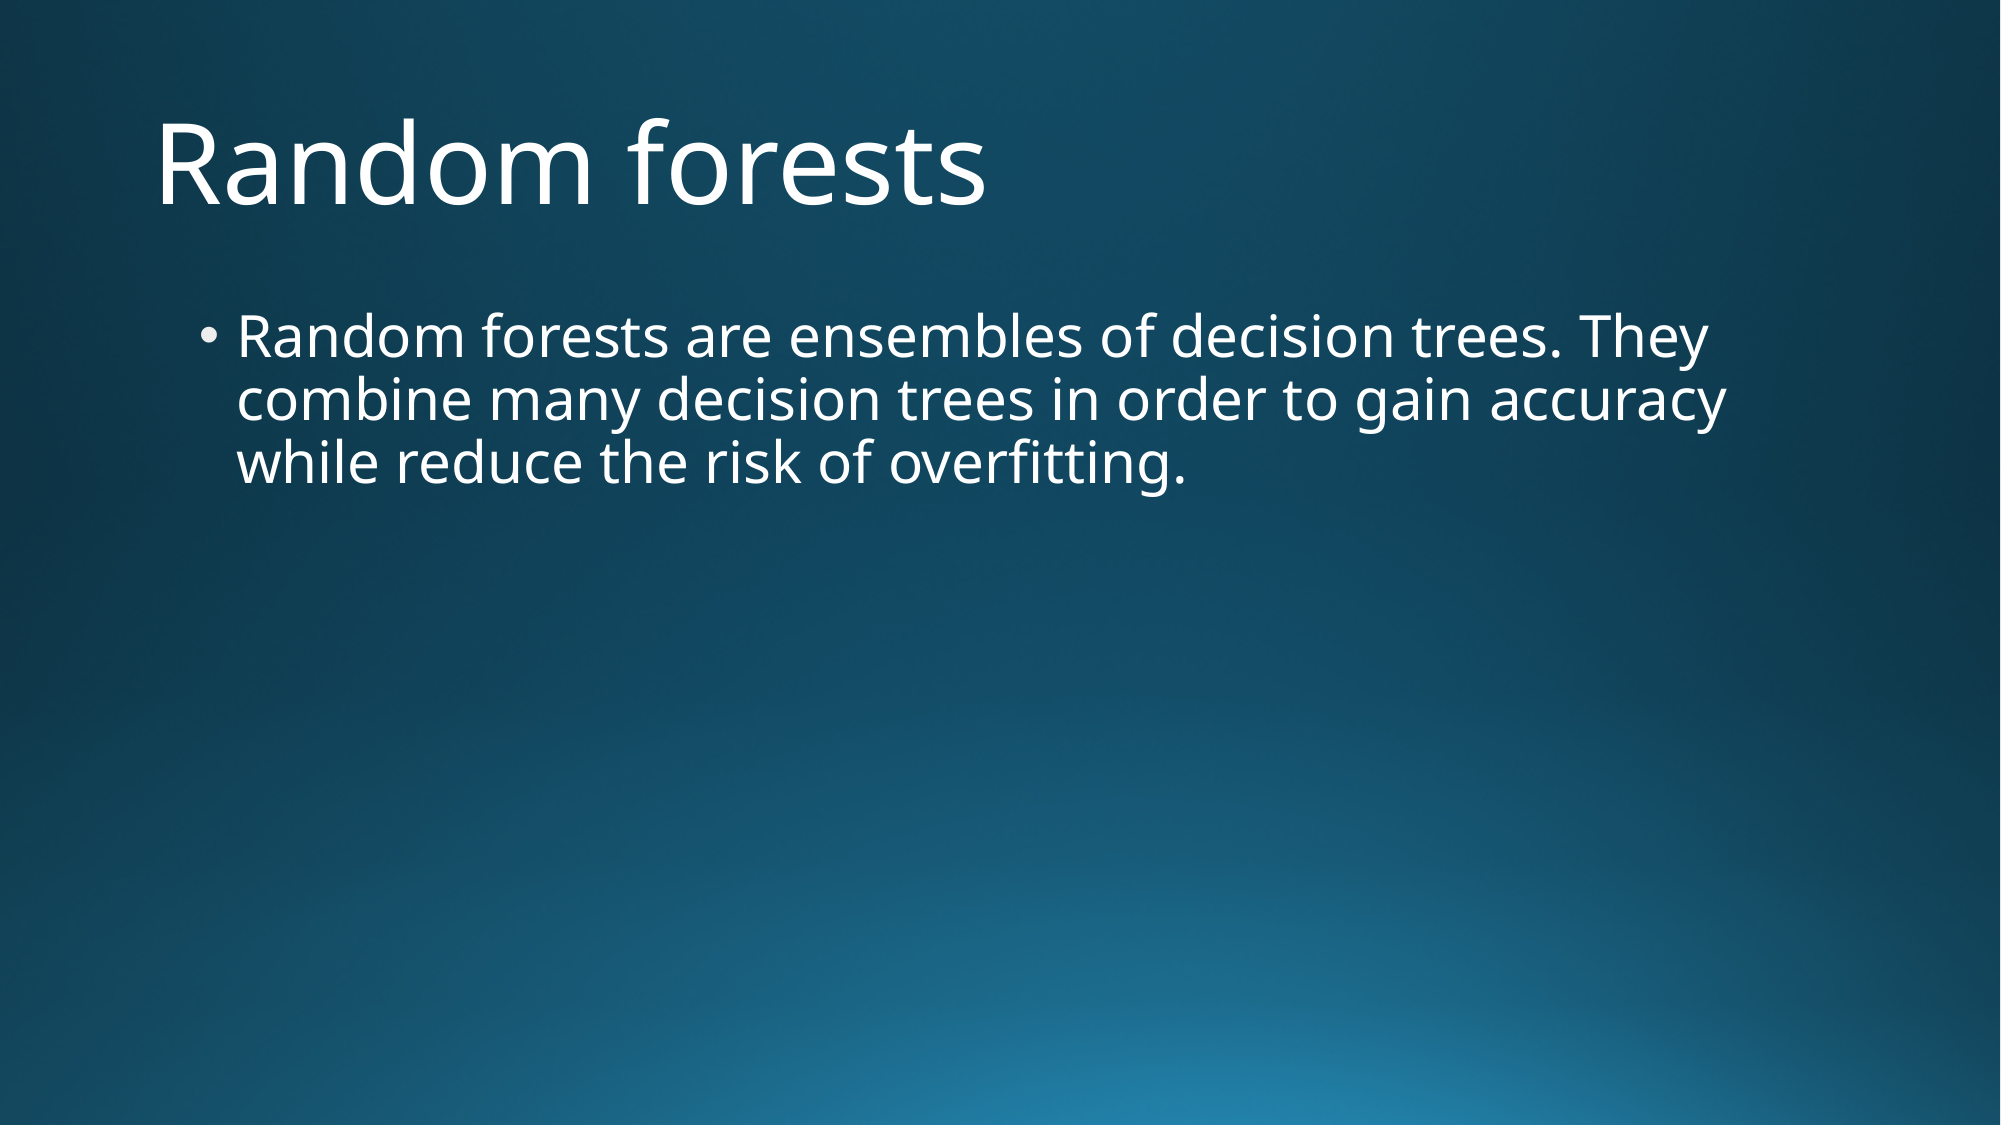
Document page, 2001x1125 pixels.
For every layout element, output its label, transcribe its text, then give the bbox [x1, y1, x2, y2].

picture [0, 0, 2001, 1125]
title Random forests [137, 59, 1863, 278]
list Random forests are ensembles of decision trees. They combine many decision trees in order to gain accuracy while reduce the risk of overfitting. [183, 299, 1863, 1014]
